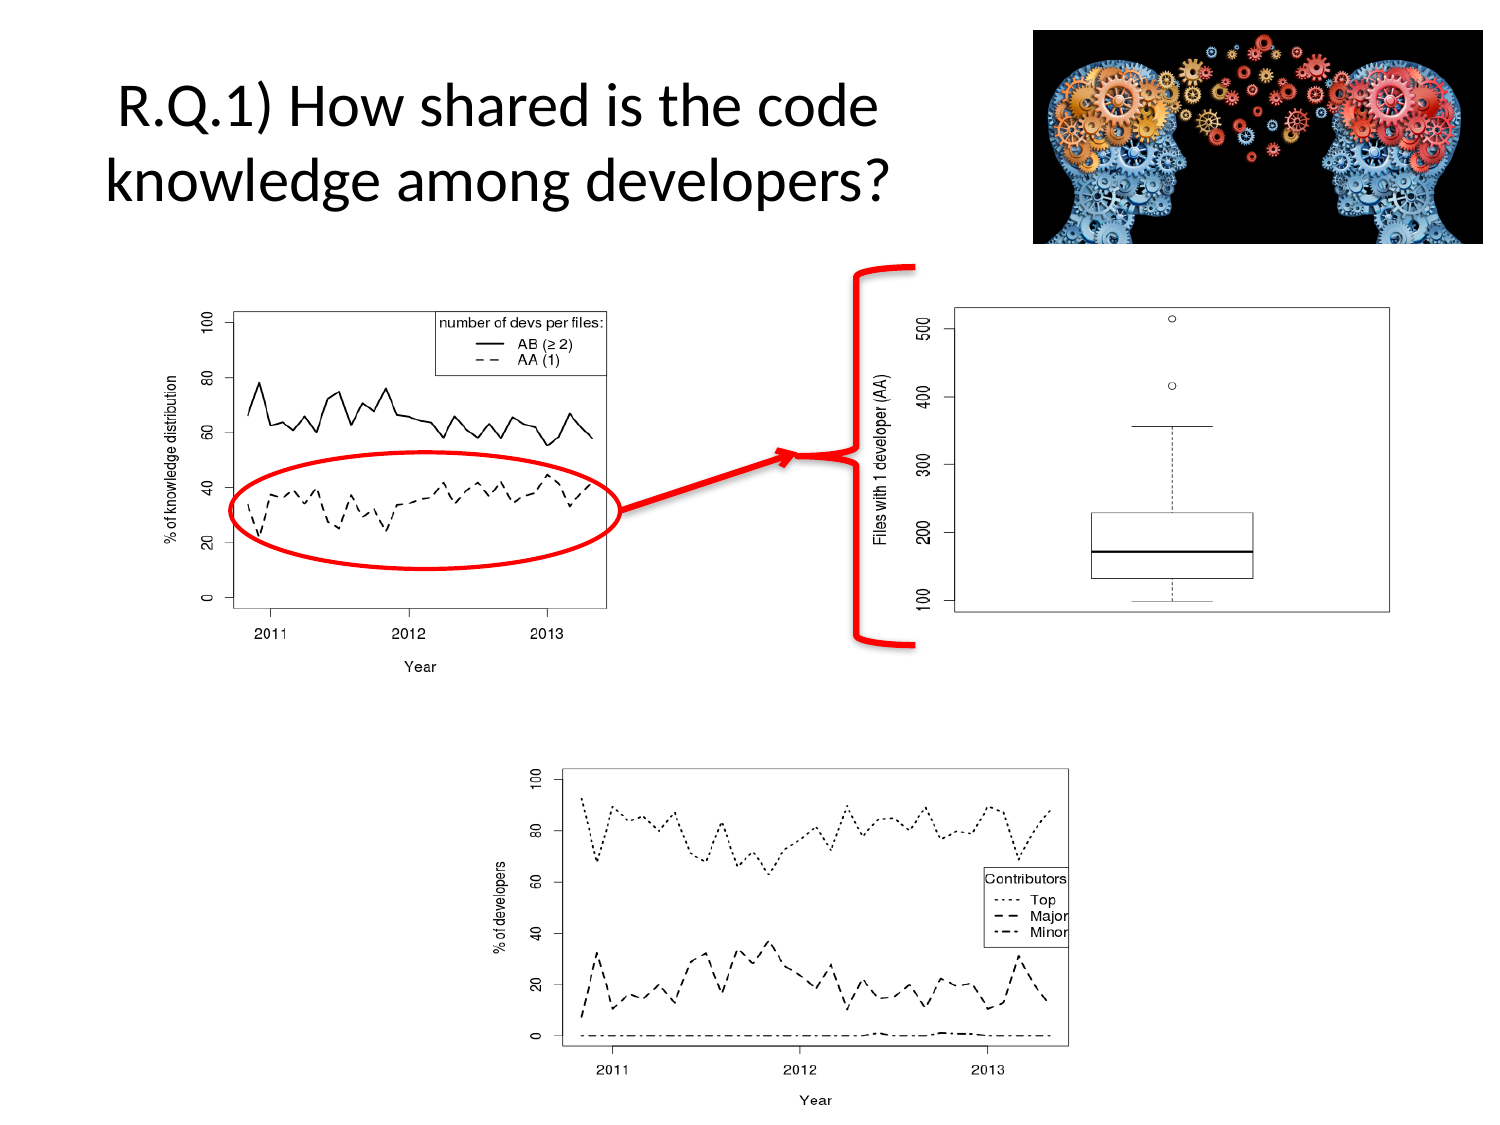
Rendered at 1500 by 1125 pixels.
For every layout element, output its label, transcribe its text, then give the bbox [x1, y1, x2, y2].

picture [488, 705, 1106, 1125]
text_box [799, 269, 862, 643]
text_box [619, 452, 798, 511]
picture [159, 243, 644, 693]
picture [867, 30, 1483, 699]
title R.Q.1) How shared is the code knowledge among developers? [0, 45, 998, 233]
